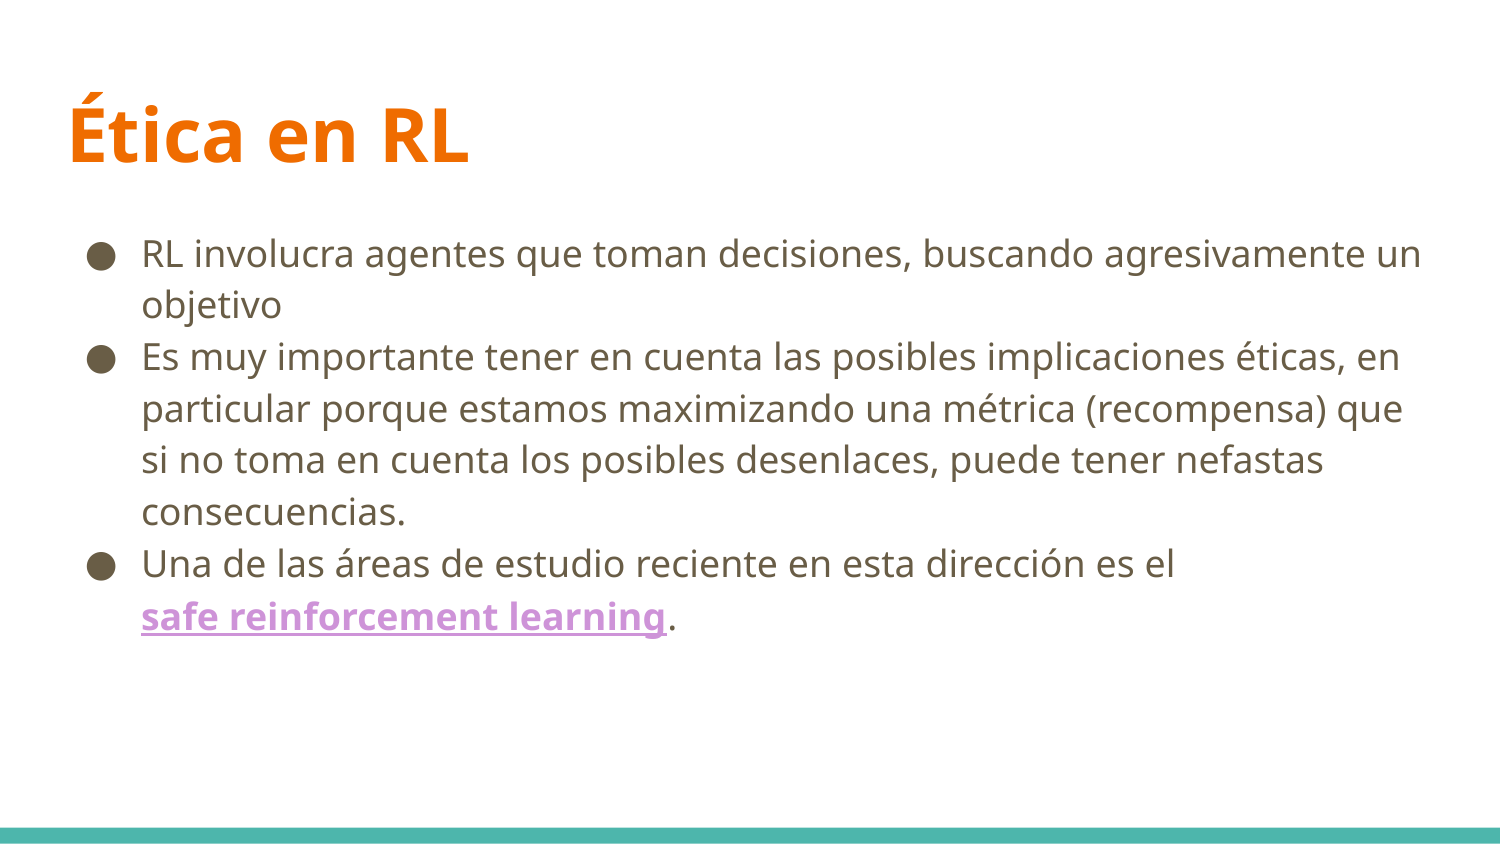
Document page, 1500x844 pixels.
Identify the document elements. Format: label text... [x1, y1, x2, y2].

list RL involucra agentes que toman decisiones, buscando agresivamente un objetivo Es muy importante tener en cuenta las posibles implicaciones éticas, en particular porque estamos maximizando una métrica (recompensa) que si no toma en cuenta los posibles desenlaces, puede tener nefastas consecuencias. Una de las áreas de estudio reciente en esta dirección es el safe reinforcement learning. [51, 207, 1449, 750]
title Ética en RL [51, 72, 1449, 189]
